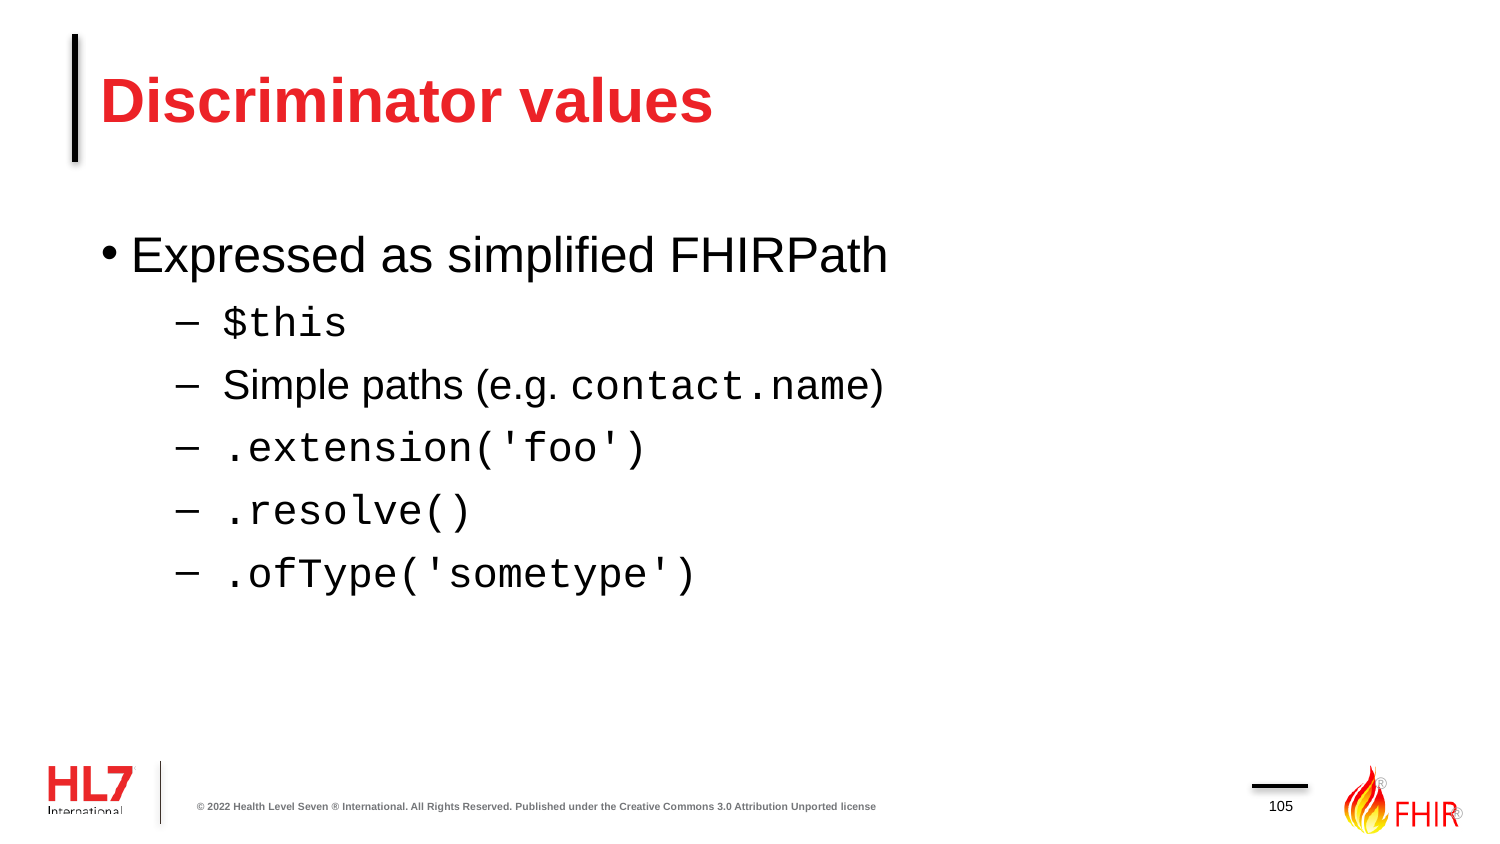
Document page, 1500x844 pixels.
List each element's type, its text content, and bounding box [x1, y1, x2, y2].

picture [1339, 760, 1463, 837]
footer © 2022 Health Level Seven ® International. All Rights Reserved. Published under the Creative Commons 3.0 Attribution Unported license [196, 786, 941, 813]
list Expressed as simplified FHIRPath $this Simple paths (e.g. contact.name) .extension('foo') .resolve() .ofType('sometype') [100, 222, 1451, 731]
slide_number 105 [1258, 786, 1304, 814]
title Discriminator values [100, 33, 1451, 163]
